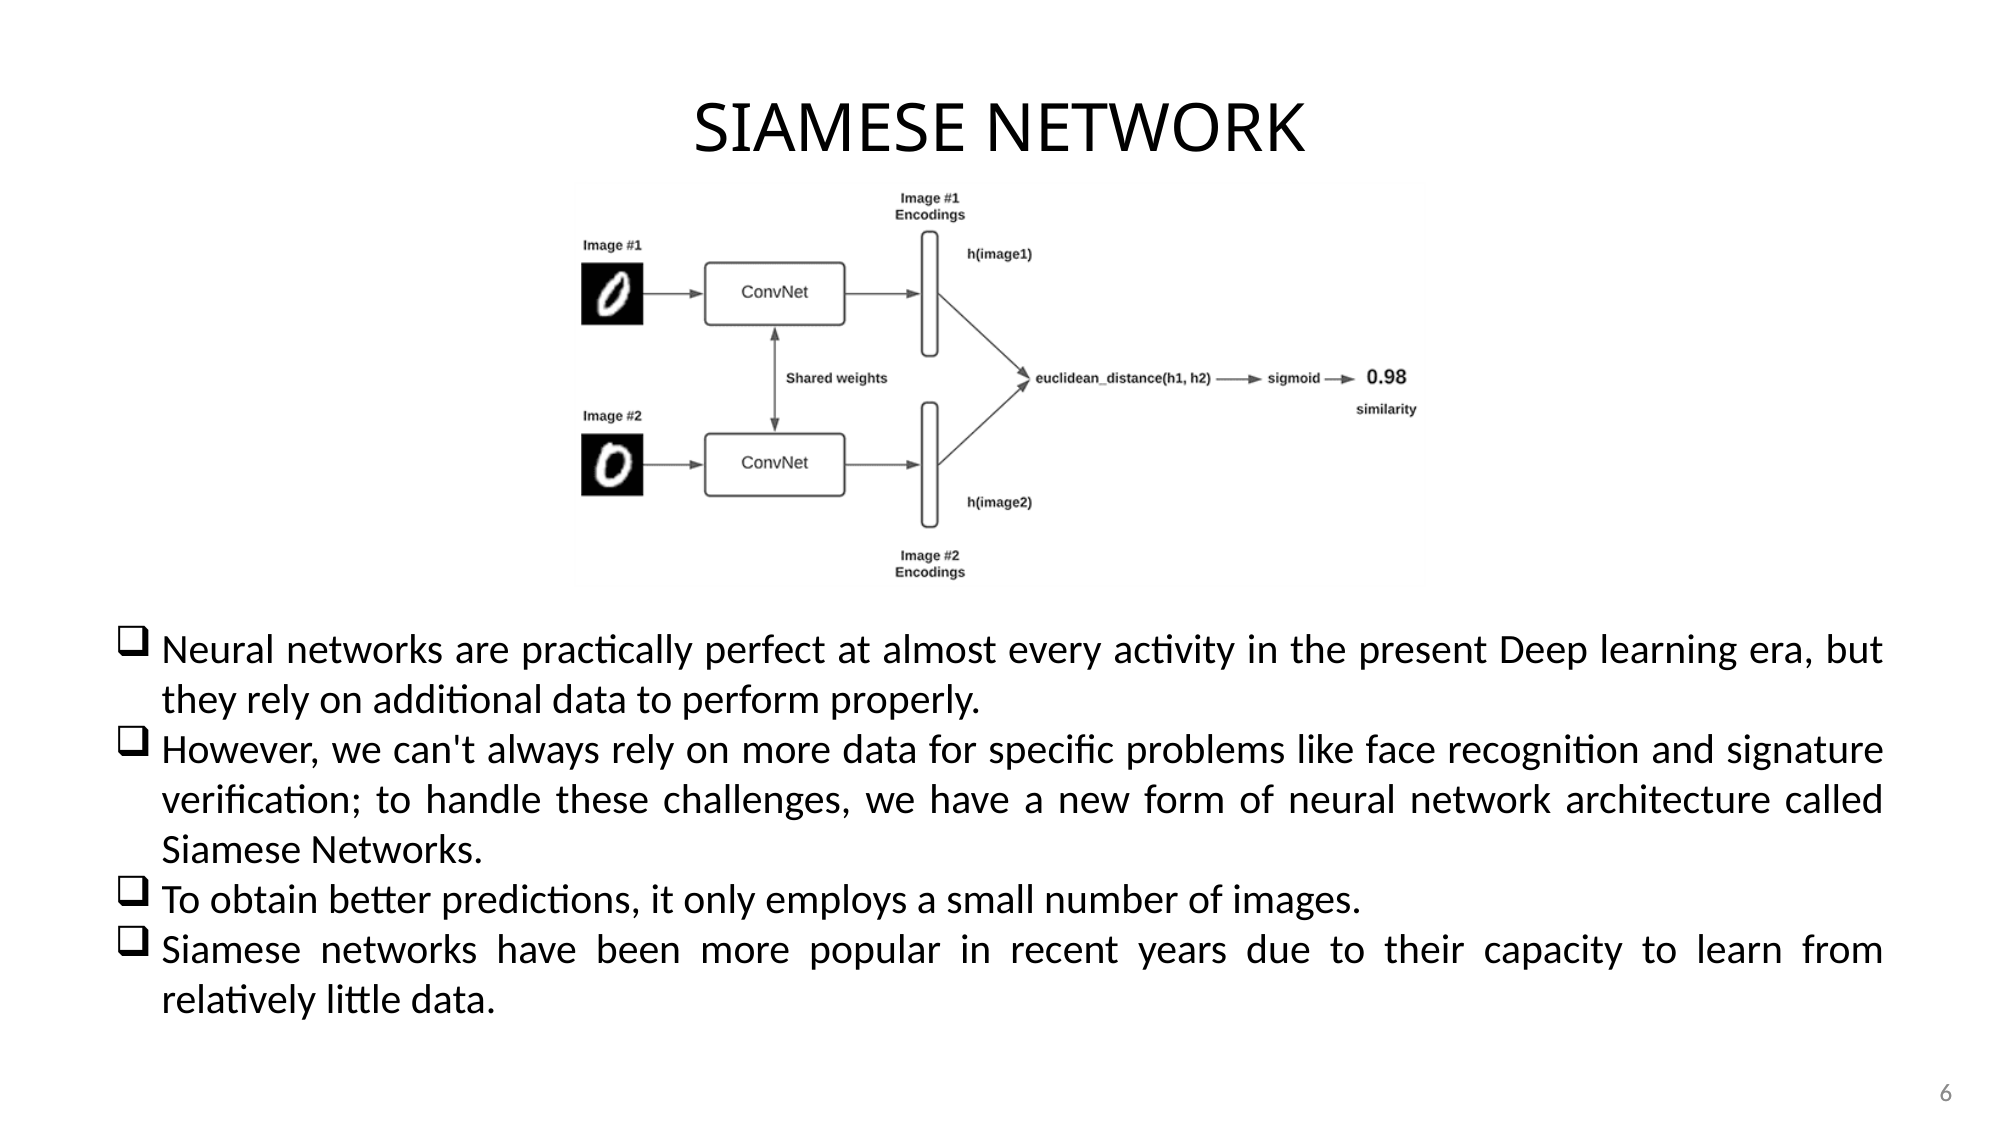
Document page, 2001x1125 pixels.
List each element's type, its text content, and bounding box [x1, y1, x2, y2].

title Siamese network [516, 37, 1484, 183]
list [574, 182, 1426, 587]
slide_number 6 [1894, 1061, 1968, 1121]
text_box Neural networks are practically perfect at almost every activity in the present Deep learning era, but they rely on additional data to perform properly. However, we can't always rely on more data for specific problems like face recognition and signature verification; to handle these challenges, we have a new form of neural network architecture called Siamese Networks. To obtain better predictions, it only employs a small number of images. Siamese networks have been more popular in recent years due to their capacity to learn from relatively little data. [99, 614, 1900, 1030]
